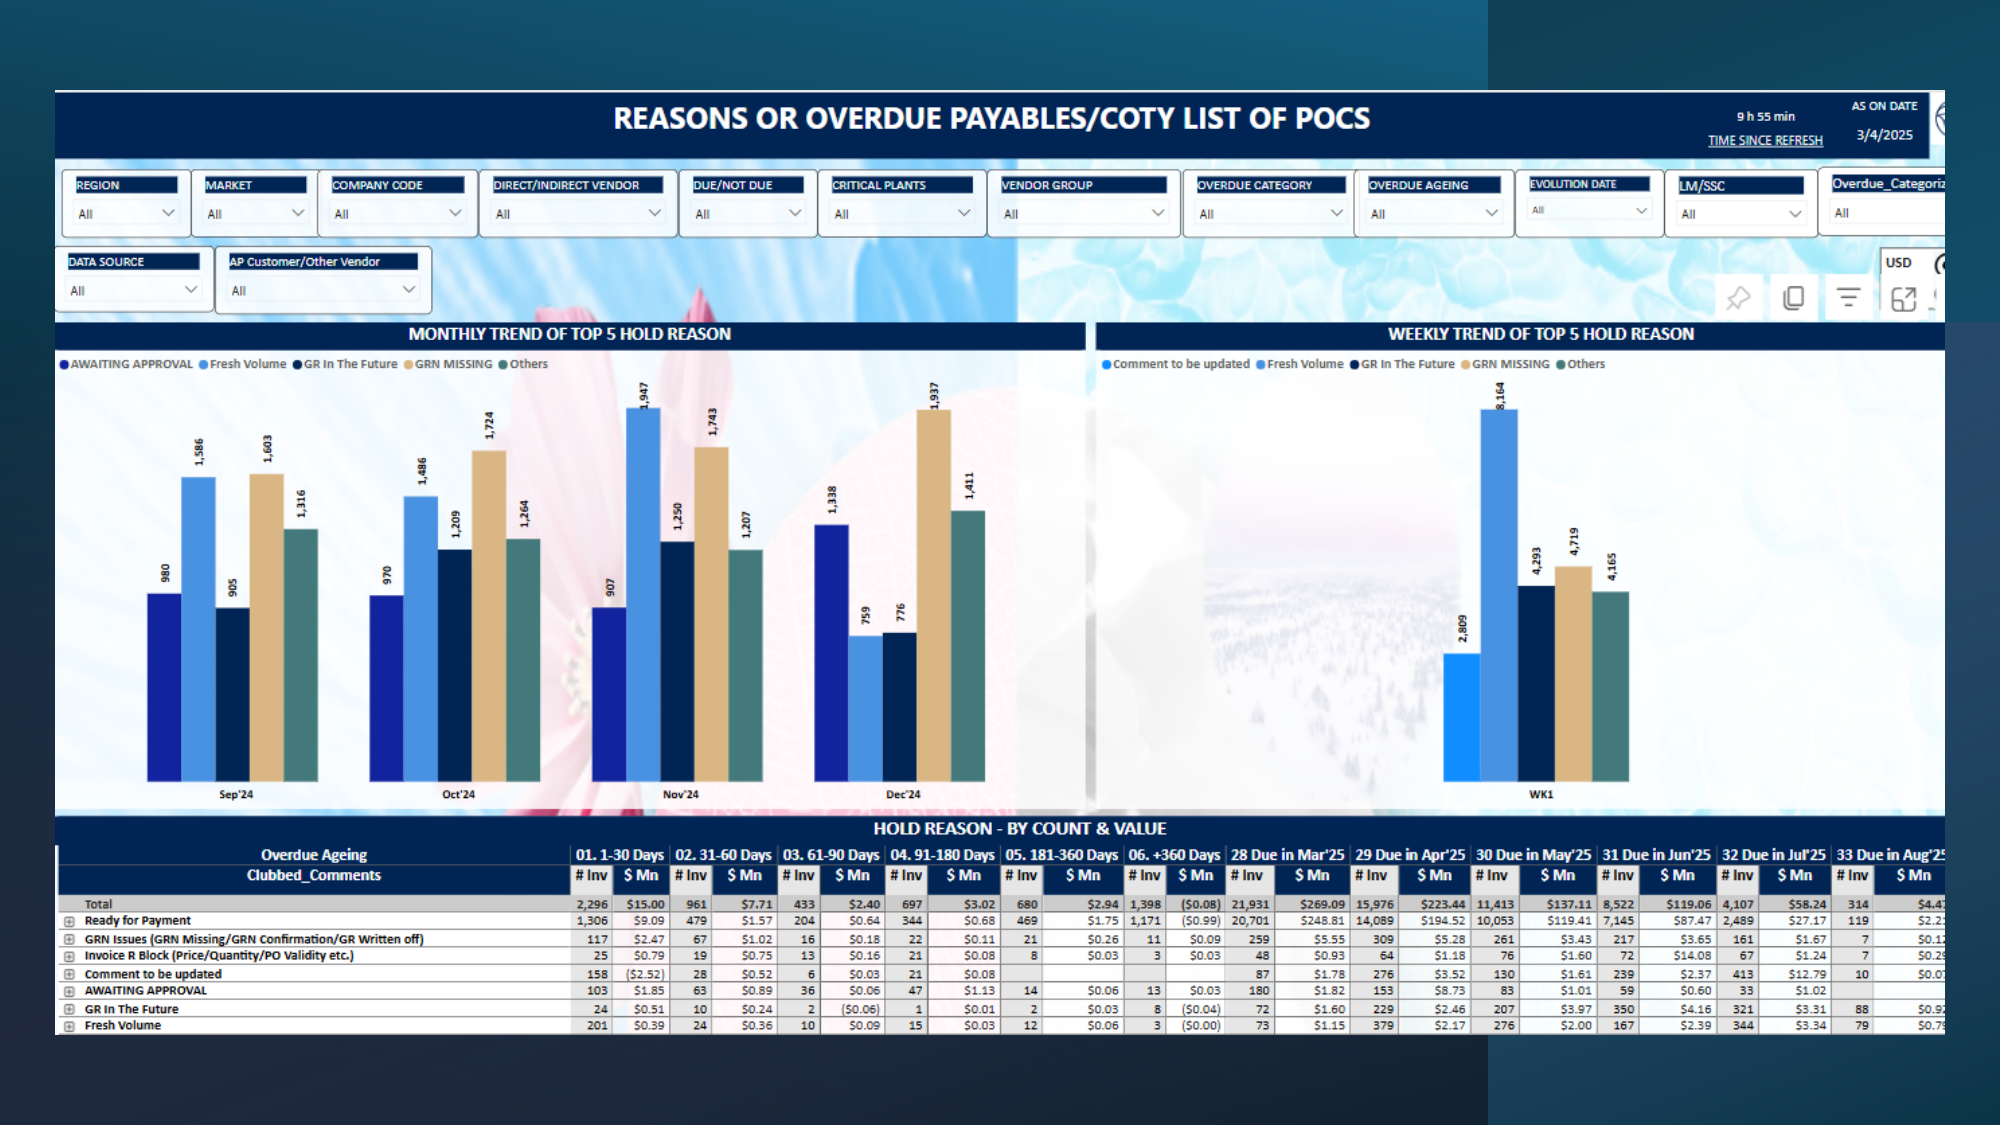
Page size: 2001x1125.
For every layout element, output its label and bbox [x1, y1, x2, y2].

text_box [0, 0, 1489, 321]
text_box [0, 321, 2000, 1125]
picture [54, 89, 1945, 1036]
text_box [1489, 0, 2000, 321]
